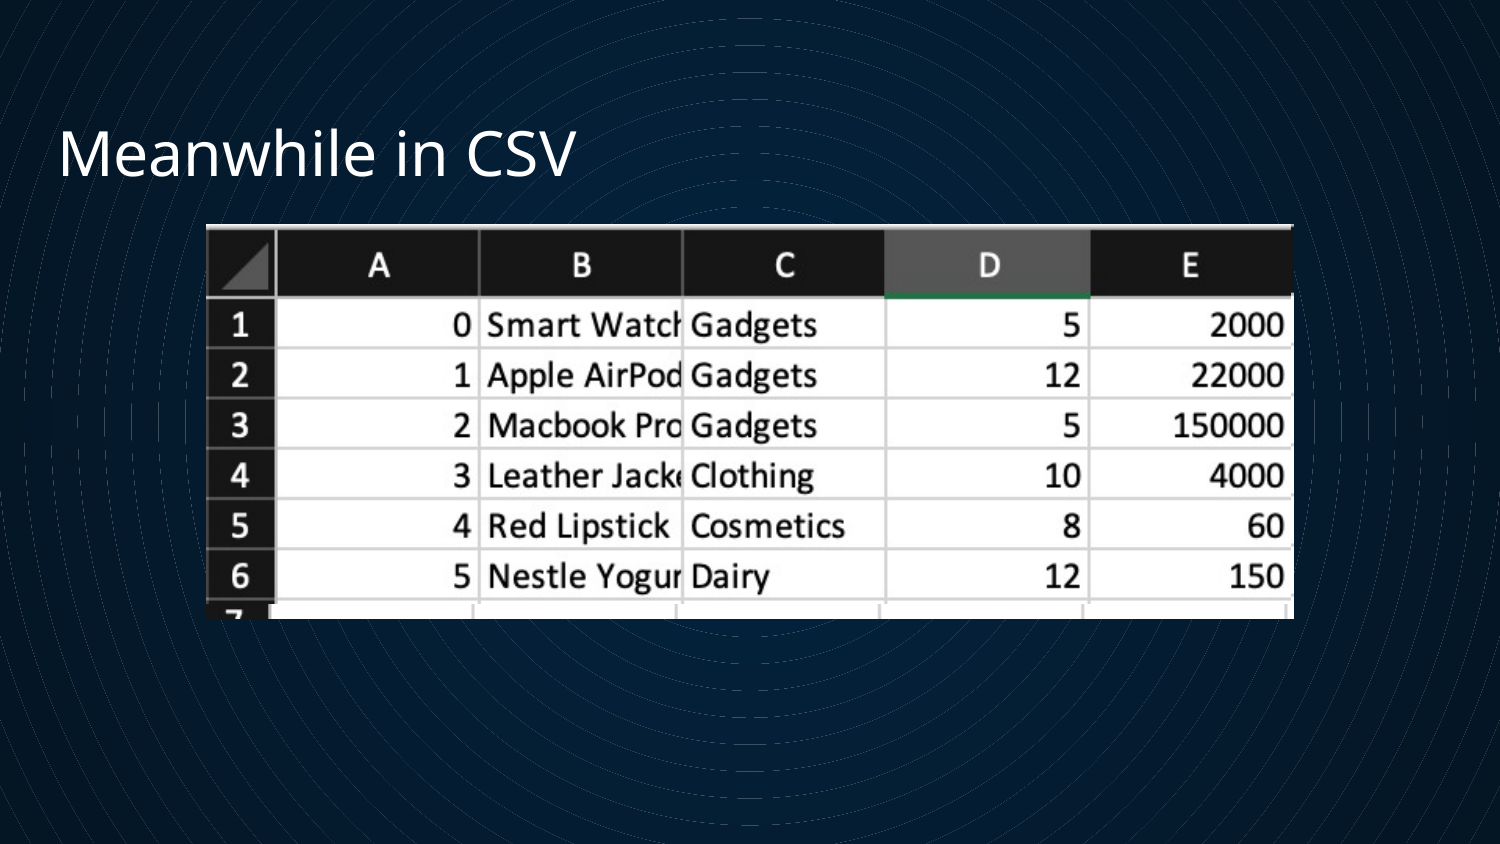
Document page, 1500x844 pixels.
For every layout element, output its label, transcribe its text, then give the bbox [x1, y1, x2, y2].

title Meanwhile in CSV [42, 104, 1328, 205]
picture [205, 224, 1294, 619]
